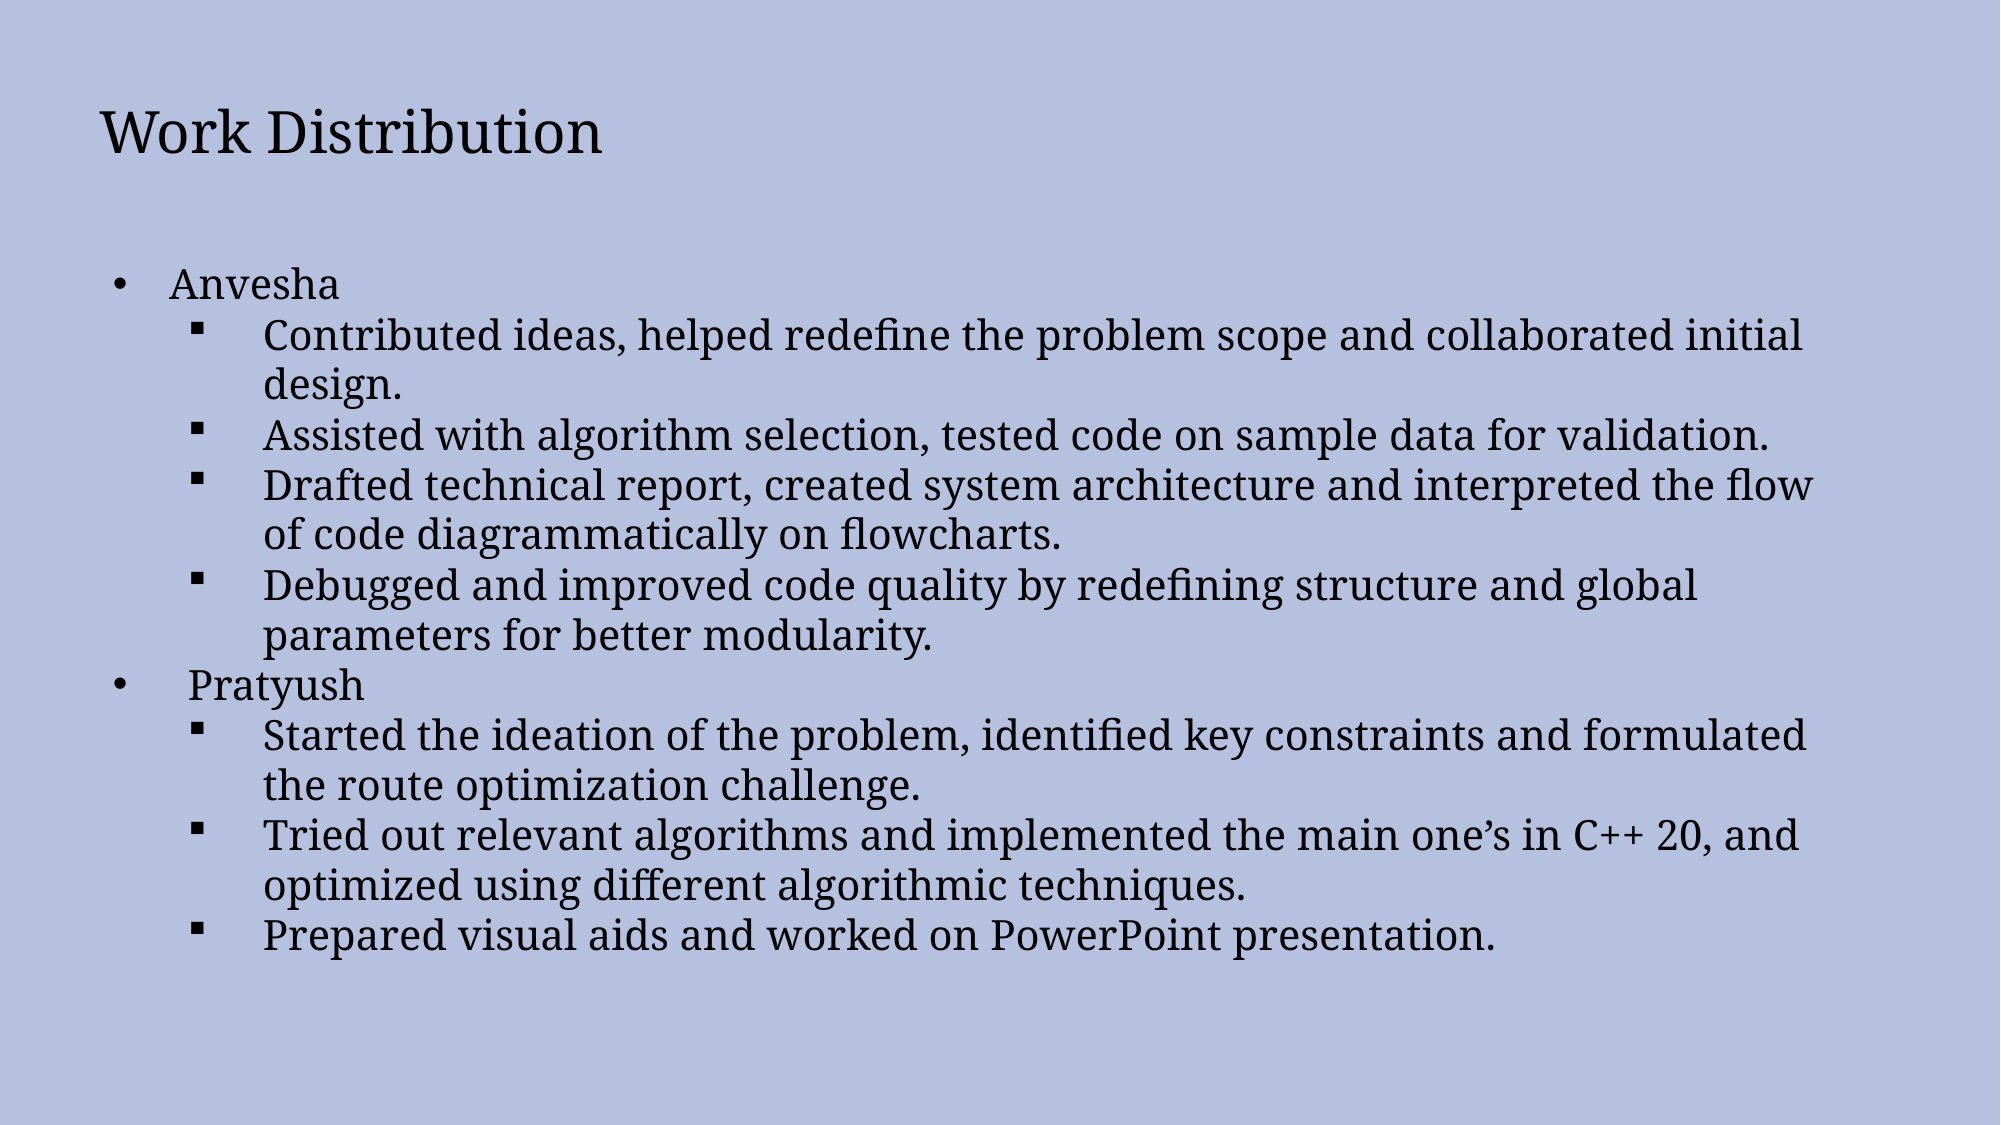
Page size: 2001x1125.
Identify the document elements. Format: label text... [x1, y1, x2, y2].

text_box Anvesha Contributed ideas, helped redefine the problem scope and collaborated initial design. Assisted with algorithm selection, tested code on sample data for validation. Drafted technical report, created system architecture and interpreted the flow of code diagrammatically on flowcharts. Debugged and improved code quality by redefining structure and global parameters for better modularity. Pratyush Started the ideation of the problem, identified key constraints and formulated the route optimization challenge. Tried out relevant algorithms and implemented the main one’s in C++ 20, and optimized using different algorithmic techniques. Prepared visual aids and worked on PowerPoint presentation. [98, 250, 1871, 1016]
text_box Work Distribution [84, 87, 1308, 173]
